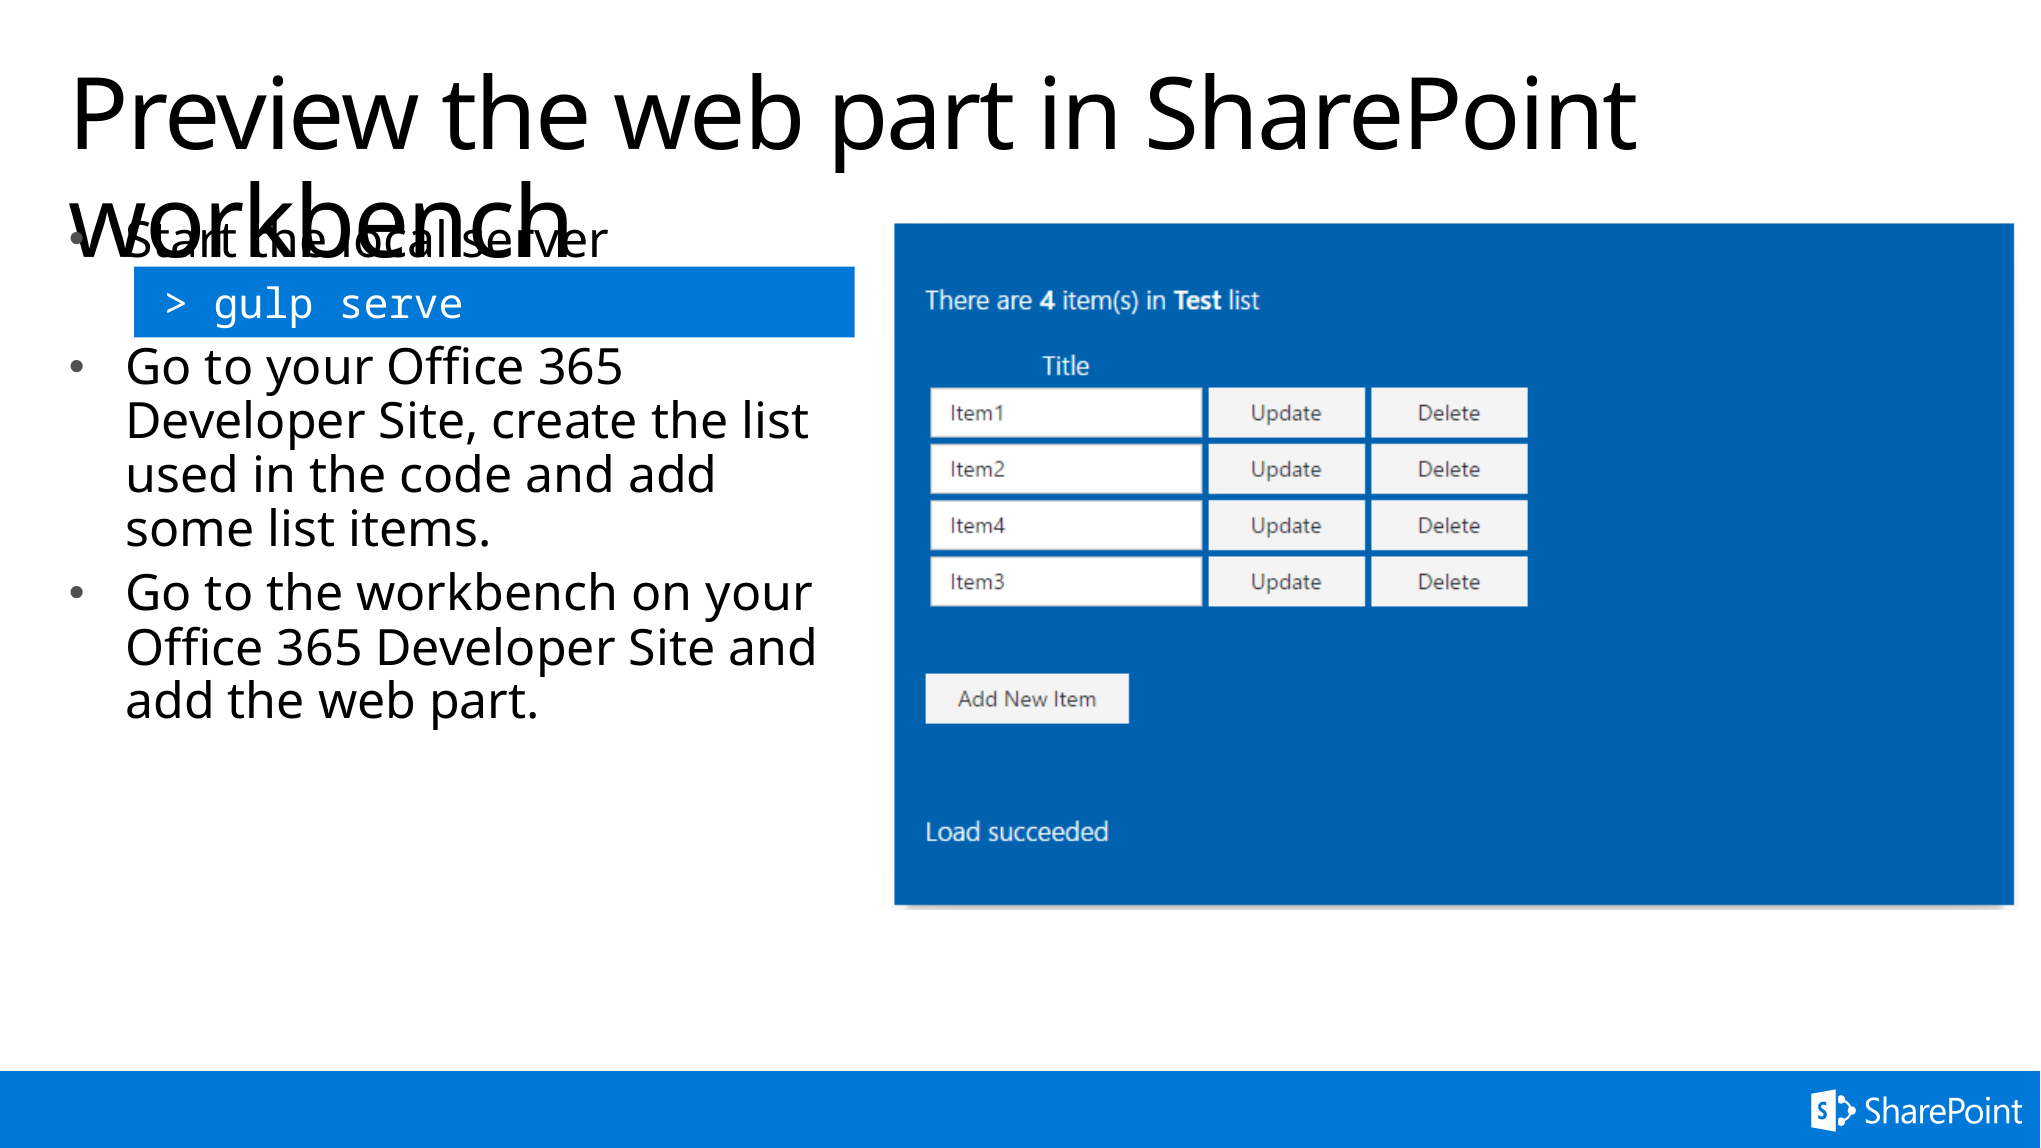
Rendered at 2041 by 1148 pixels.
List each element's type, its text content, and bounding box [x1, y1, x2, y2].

picture [1793, 1071, 2040, 1148]
title Preview the web part in SharePoint workbench [45, 48, 1996, 199]
picture [889, 219, 2019, 911]
list Start the local server Go to your Office 365 Developer Site, create the list used in the code and add some list items. Go to the workbench on your Office 365 Developer Site and add the web part. [45, 198, 867, 702]
text_box > gulp serve [133, 266, 855, 338]
